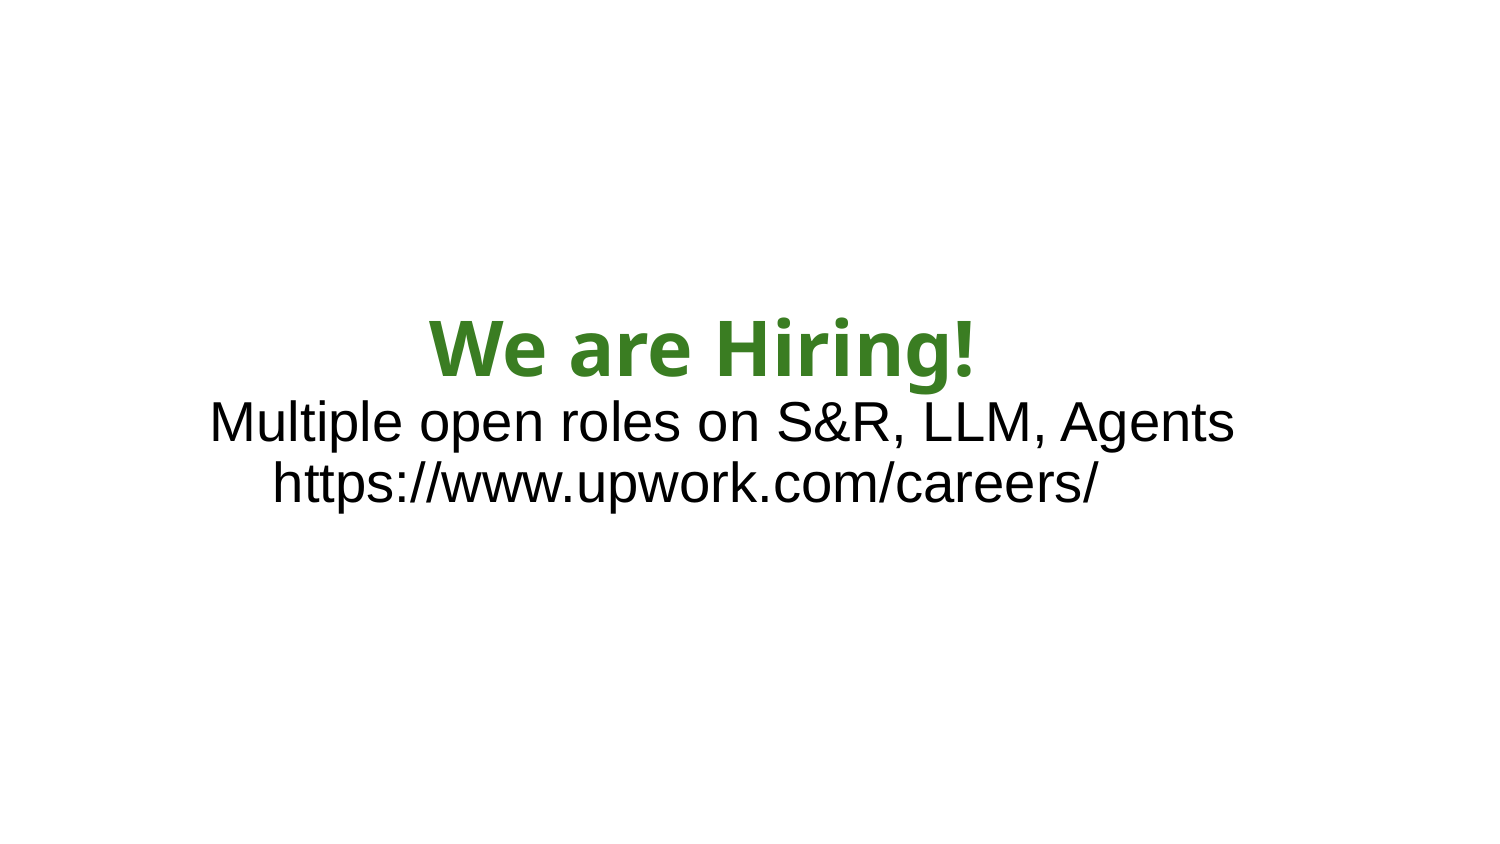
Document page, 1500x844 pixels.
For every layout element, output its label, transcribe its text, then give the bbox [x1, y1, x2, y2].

title We are Hiring! Multiple open roles on S&R, LLM, Agents https://www.upwork.com/careers/ [198, 254, 1462, 571]
